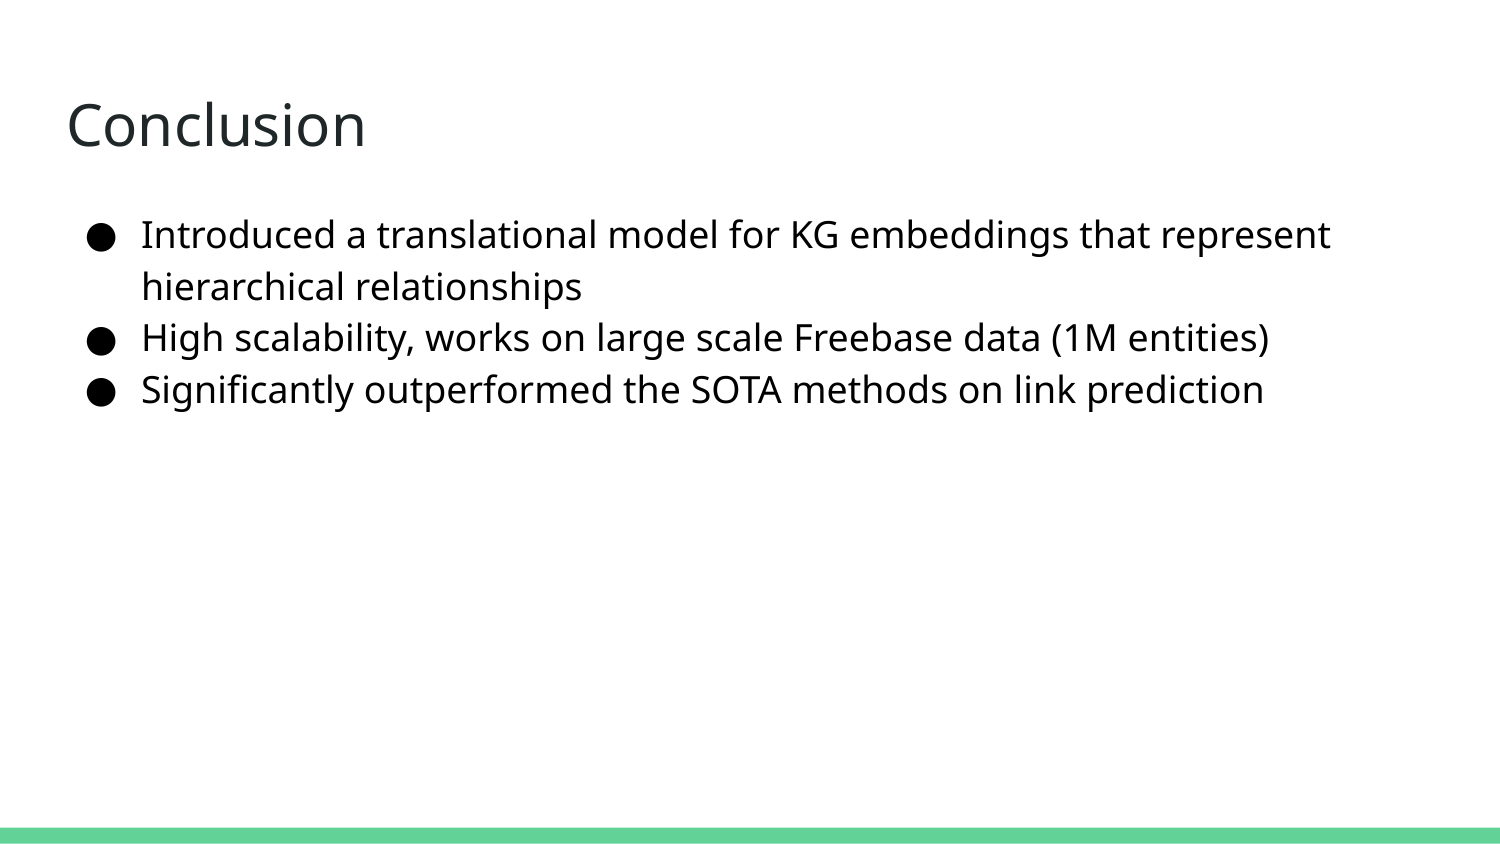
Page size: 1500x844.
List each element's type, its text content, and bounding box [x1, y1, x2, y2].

list Introduced a translational model for KG embeddings that represent hierarchical relationships High scalability, works on large scale Freebase data (1M entities) Significantly outperformed the SOTA methods on link prediction [51, 189, 1449, 750]
title Conclusion [51, 72, 1449, 167]
